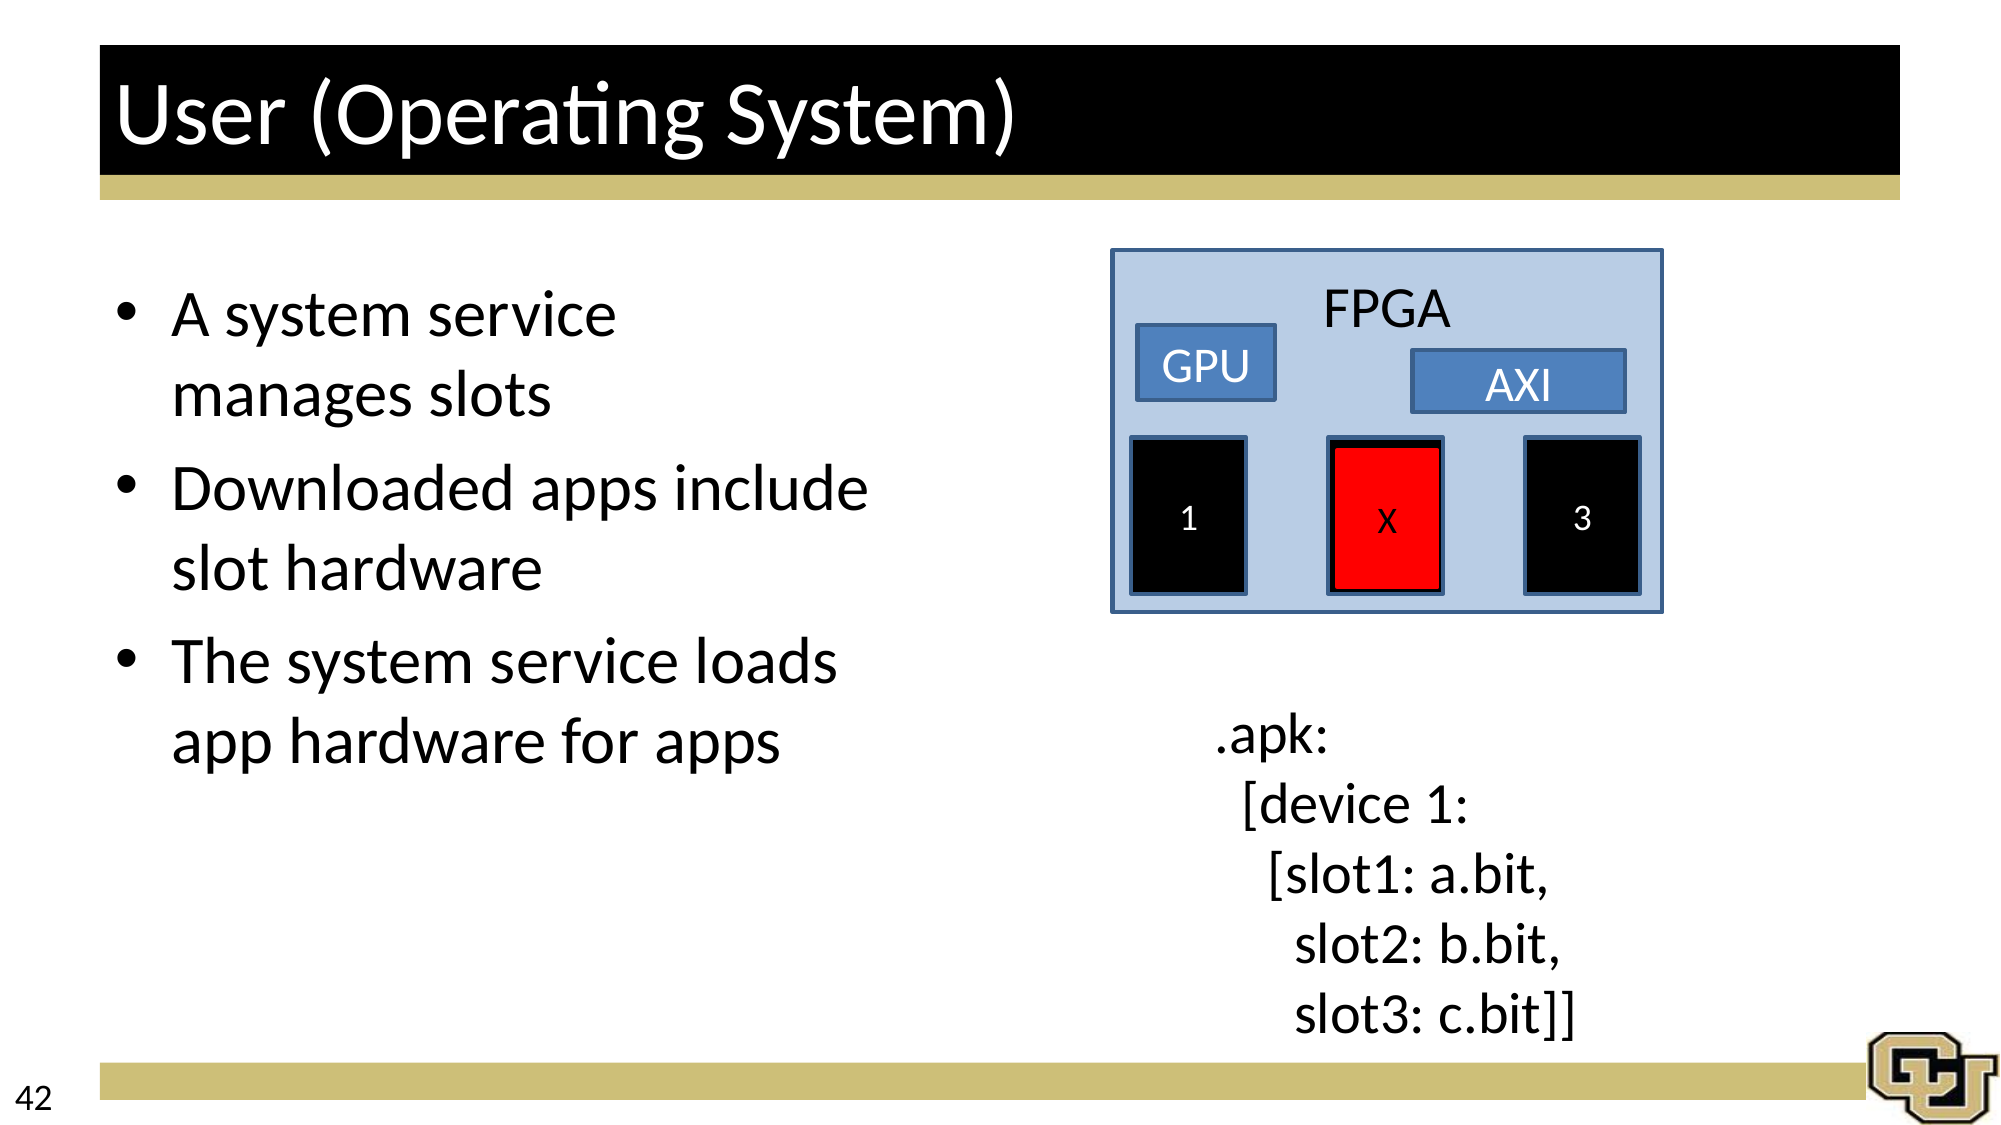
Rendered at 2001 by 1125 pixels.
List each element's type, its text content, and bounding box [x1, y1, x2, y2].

text_box 3 [1523, 435, 1642, 596]
slide_number 42 [0, 1065, 350, 1125]
picture [1866, 1032, 2000, 1125]
text_box FPGA [1110, 248, 1664, 614]
text_box GPU [1135, 323, 1277, 402]
text_box 2 [1326, 435, 1445, 596]
list A system service manages slots Downloaded apps include slot hardware The system service loads app hardware for apps [99, 262, 888, 1013]
text_box AXI [1410, 348, 1627, 414]
text_box 1 [1129, 435, 1248, 596]
text_box .apk: [device 1: [slot1: a.bit, slot2: b.bit, slot3: c.bit]] [1200, 687, 1675, 1053]
text_box X [1335, 448, 1439, 589]
title User (Operating System) [99, 45, 1900, 175]
